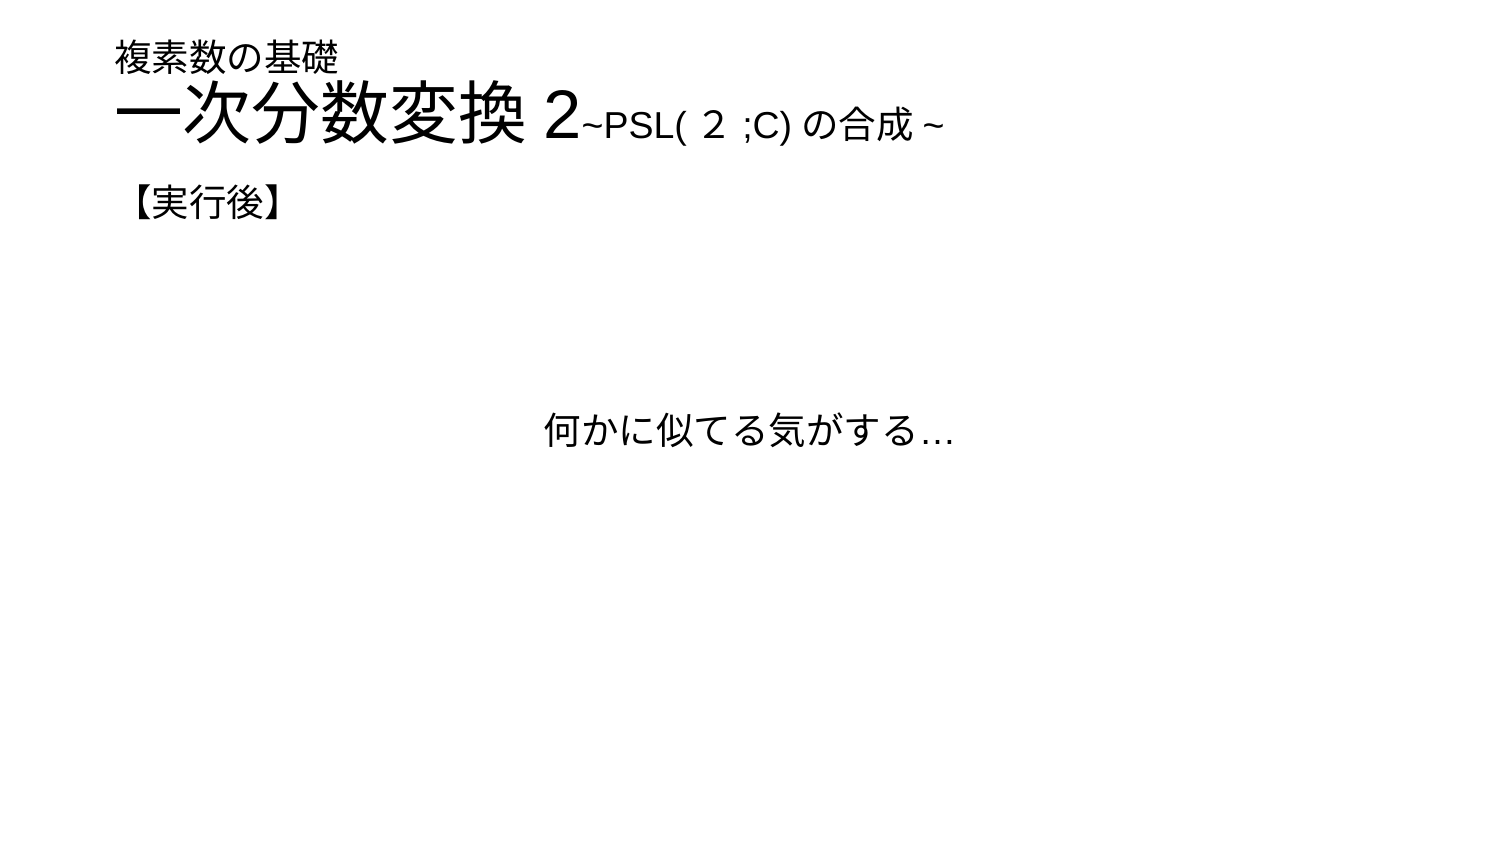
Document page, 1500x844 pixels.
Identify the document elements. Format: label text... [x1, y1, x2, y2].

title 複素数の基礎 一次分数変換2~PSL(２;C)の合成~ [103, 14, 1397, 178]
